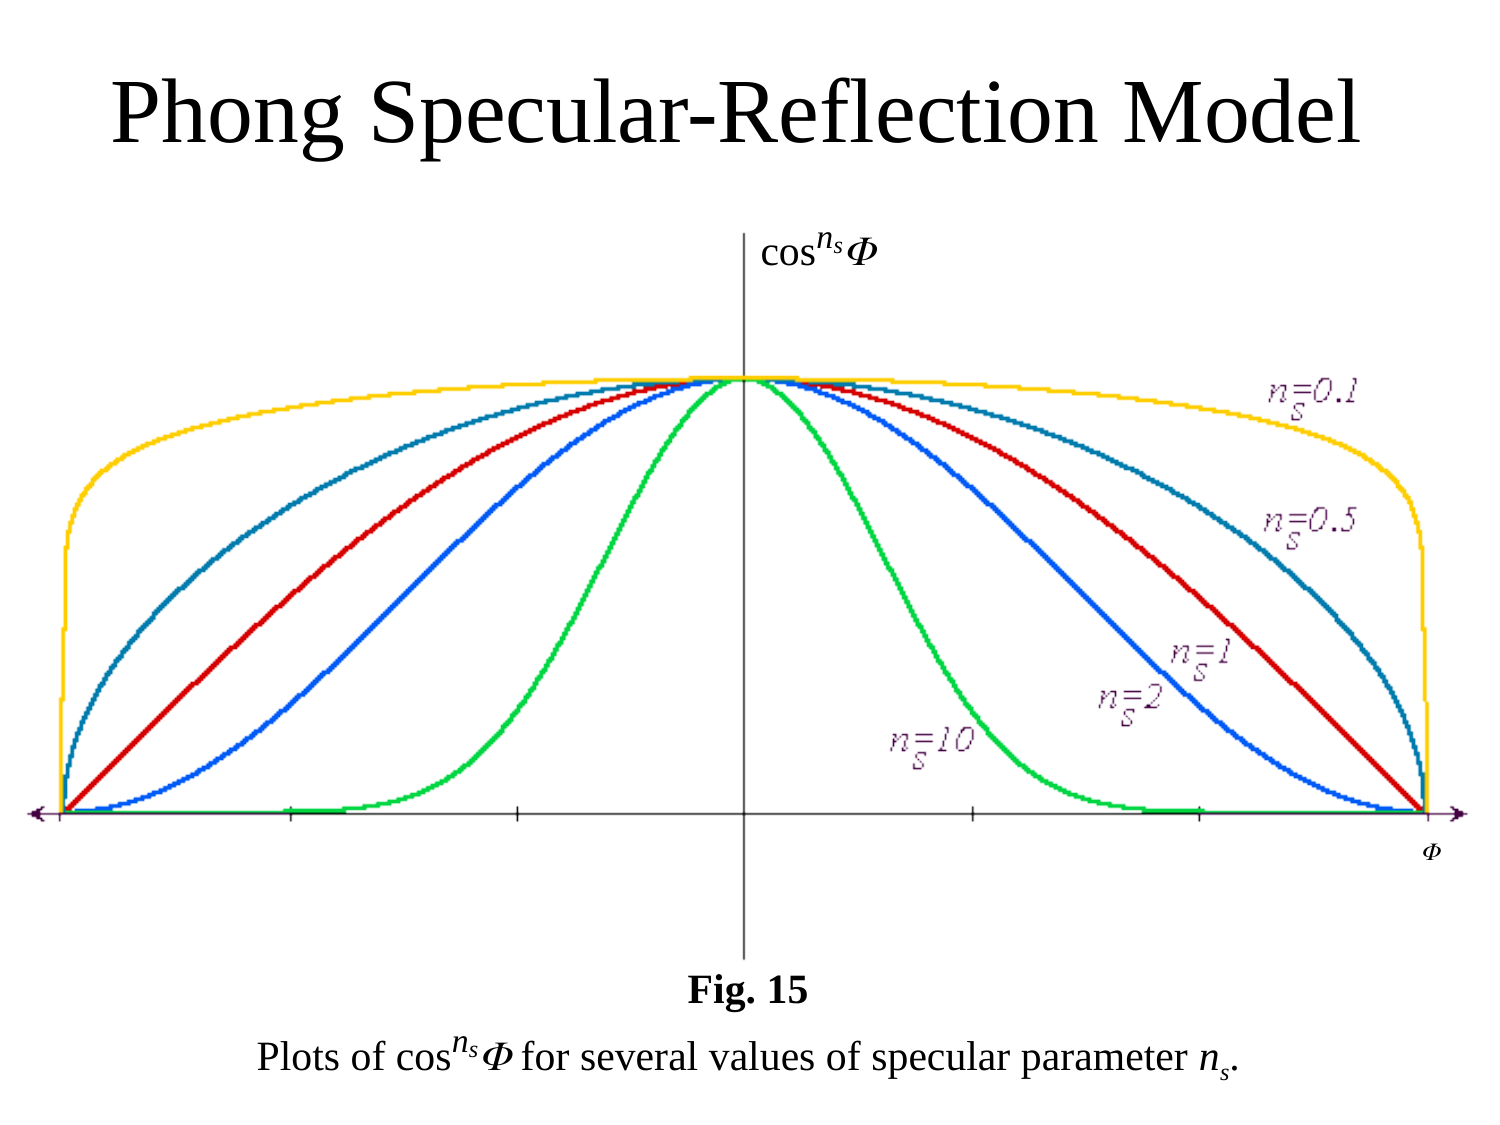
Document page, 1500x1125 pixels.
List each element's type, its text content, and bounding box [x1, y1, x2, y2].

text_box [23, 199, 1500, 1081]
title Phong Specular-Reflection Model [87, 12, 1388, 197]
